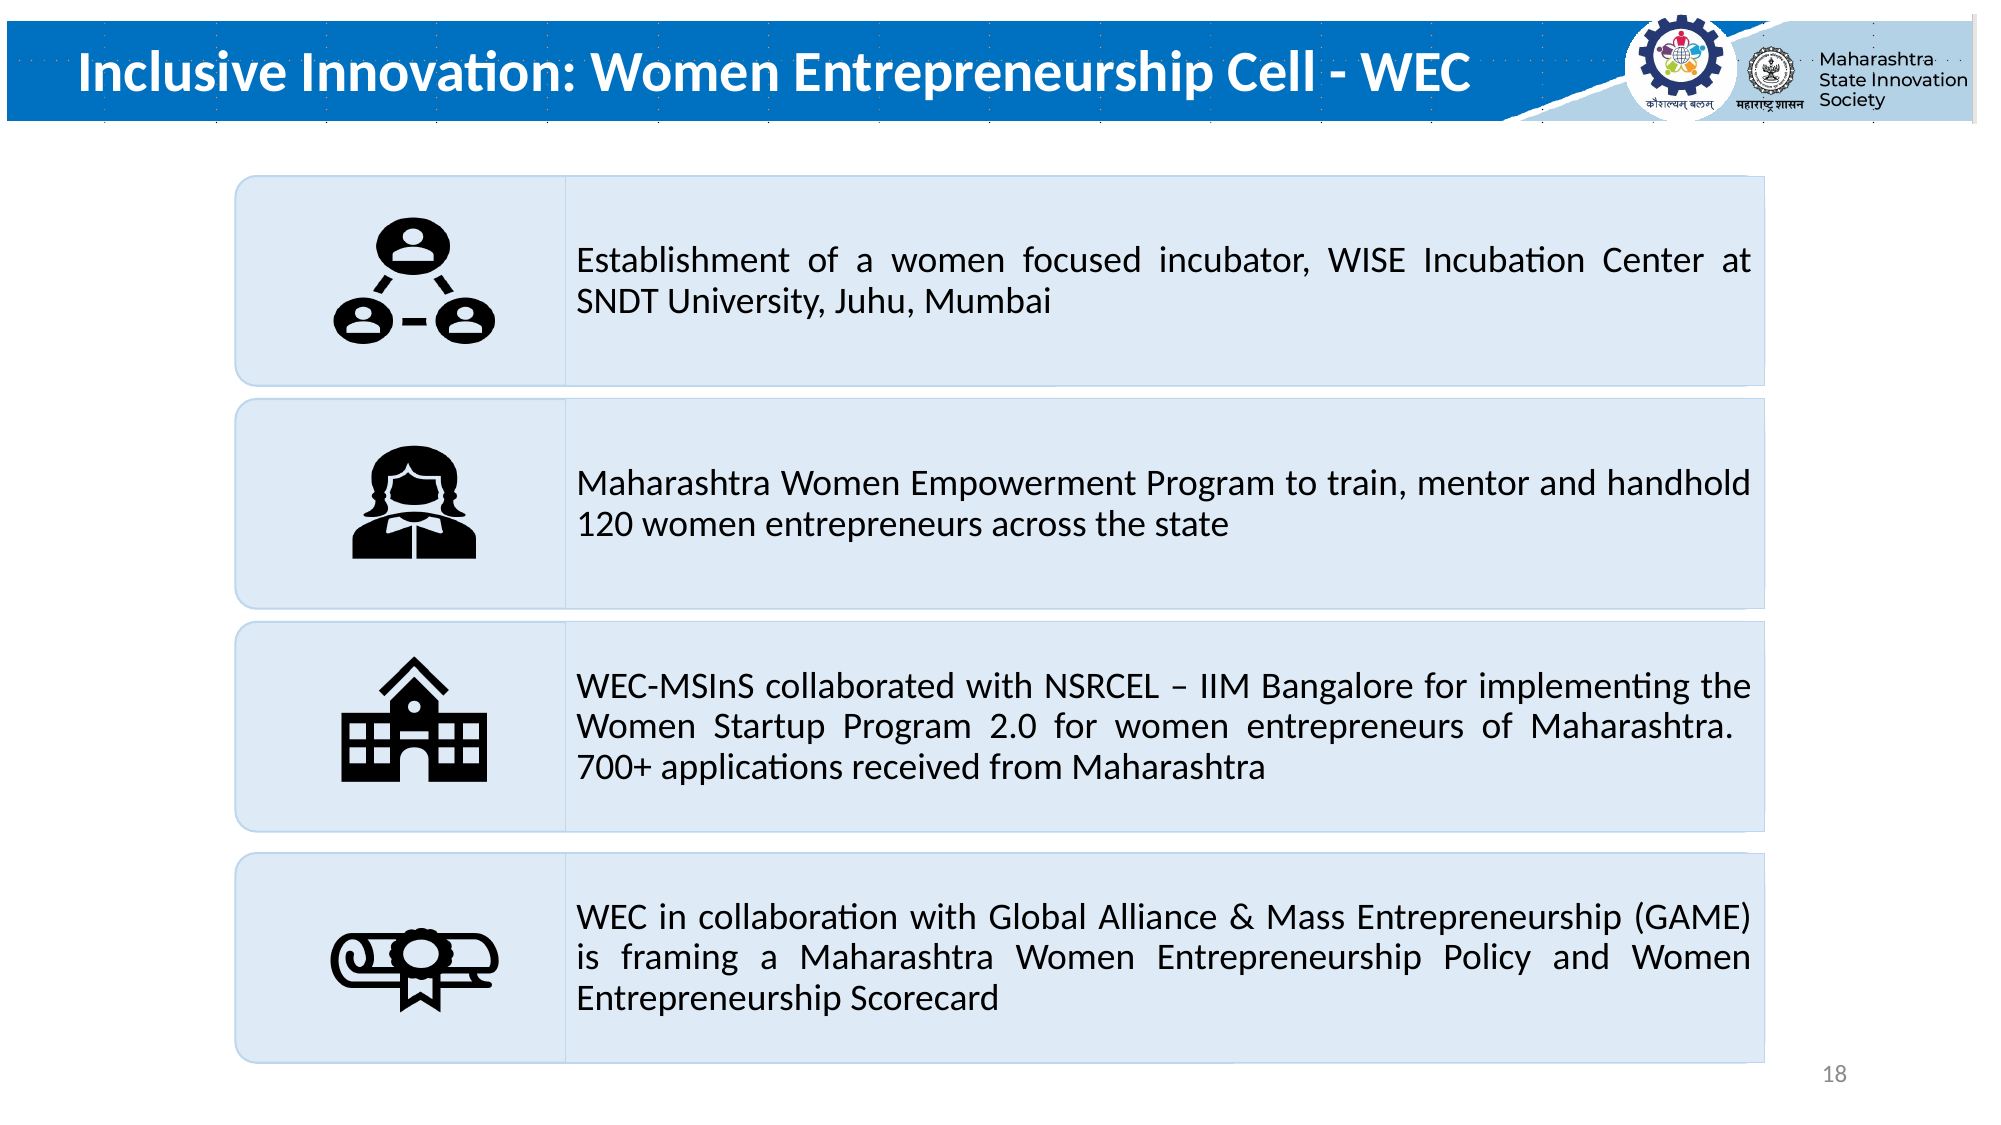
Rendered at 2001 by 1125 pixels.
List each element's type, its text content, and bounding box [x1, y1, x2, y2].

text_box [235, 176, 1765, 386]
picture [300, 191, 528, 370]
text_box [235, 621, 1765, 832]
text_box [235, 853, 1765, 1063]
picture [300, 420, 528, 582]
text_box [235, 398, 1765, 609]
picture [317, 622, 511, 816]
picture [7, 13, 1977, 124]
slide_number 18 [1412, 1042, 1863, 1103]
picture [317, 892, 511, 1048]
